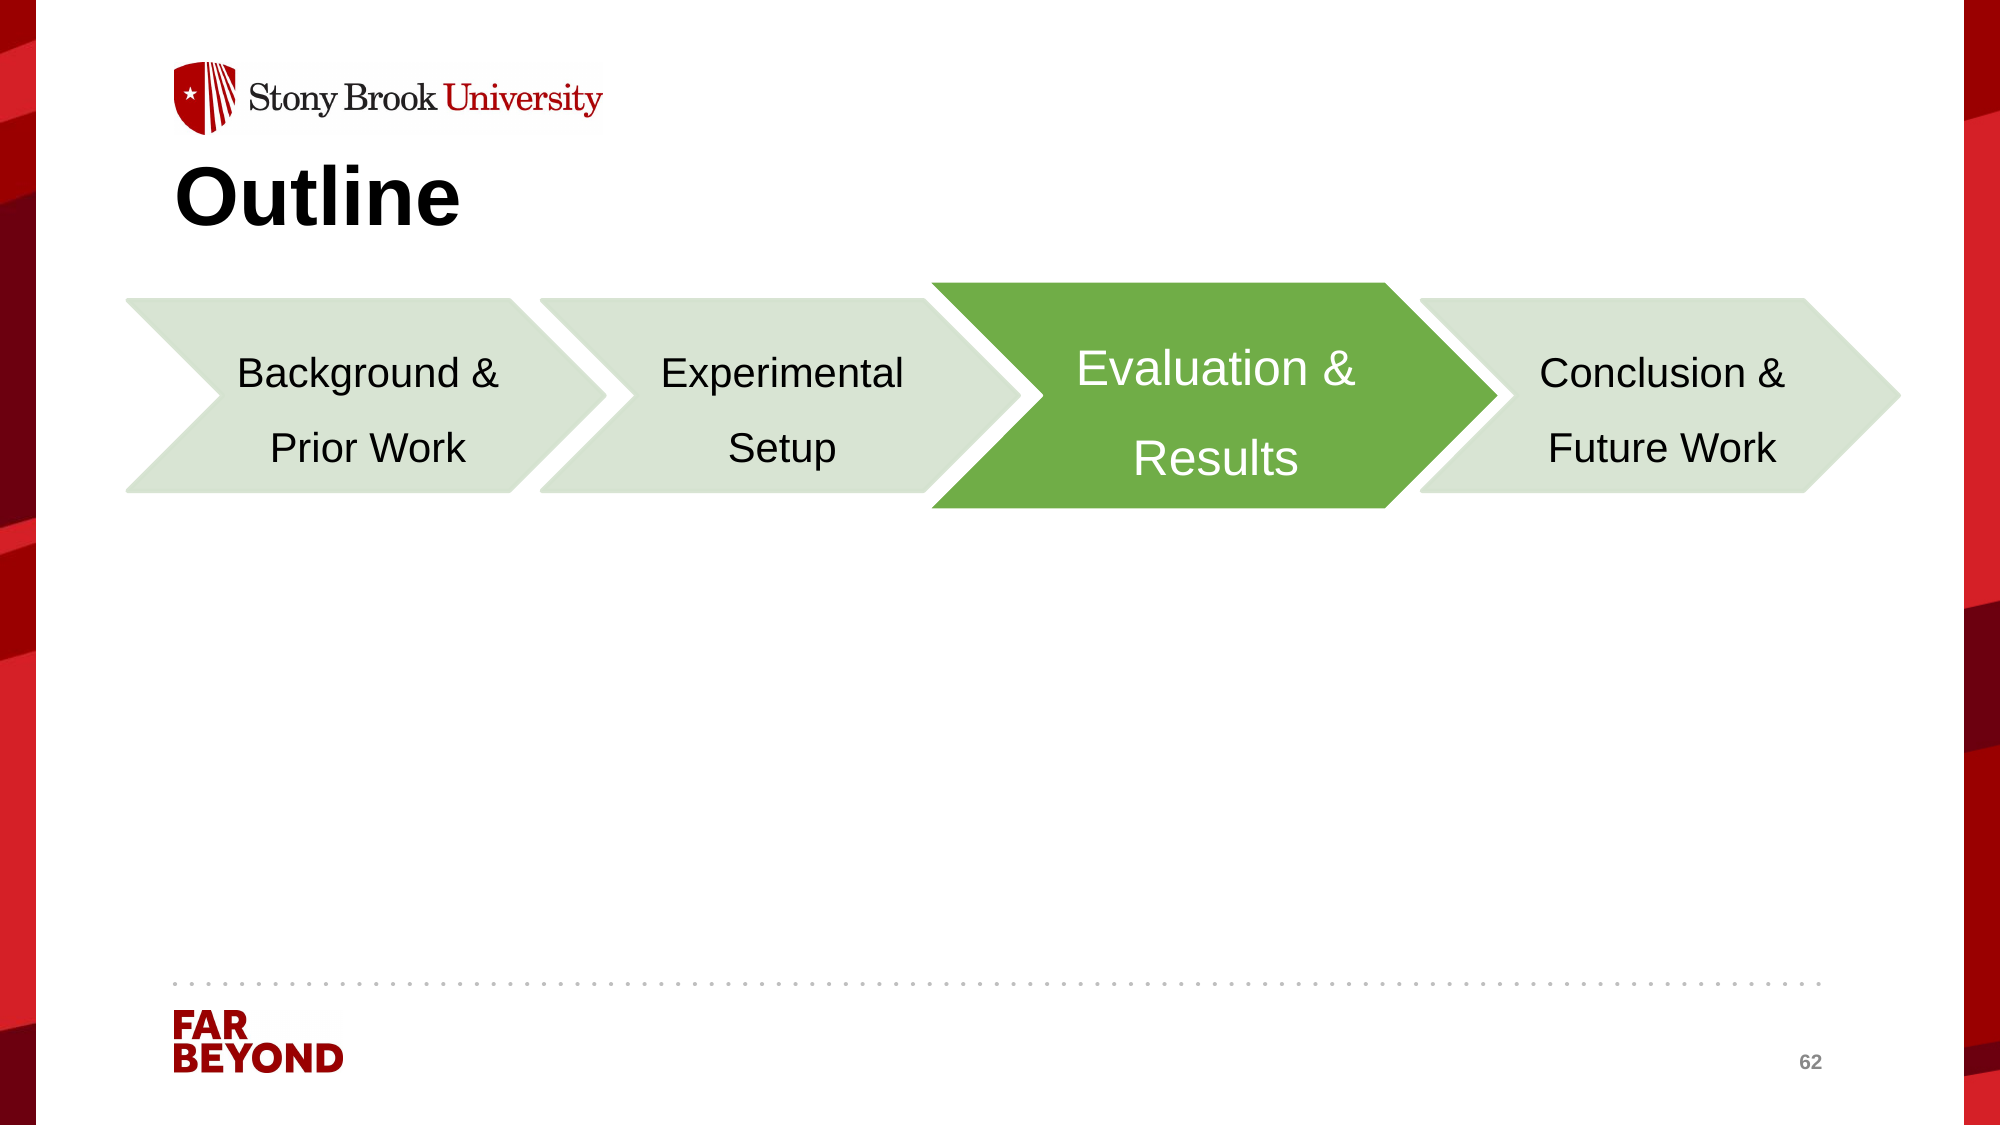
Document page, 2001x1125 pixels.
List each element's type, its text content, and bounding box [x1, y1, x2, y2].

title Outline [174, 169, 1825, 255]
picture [1964, 0, 2000, 1125]
picture [0, 0, 36, 1125]
picture [174, 62, 603, 135]
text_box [99, 269, 1901, 521]
picture [174, 1010, 343, 1073]
slide_number 62 [1387, 1031, 1838, 1092]
